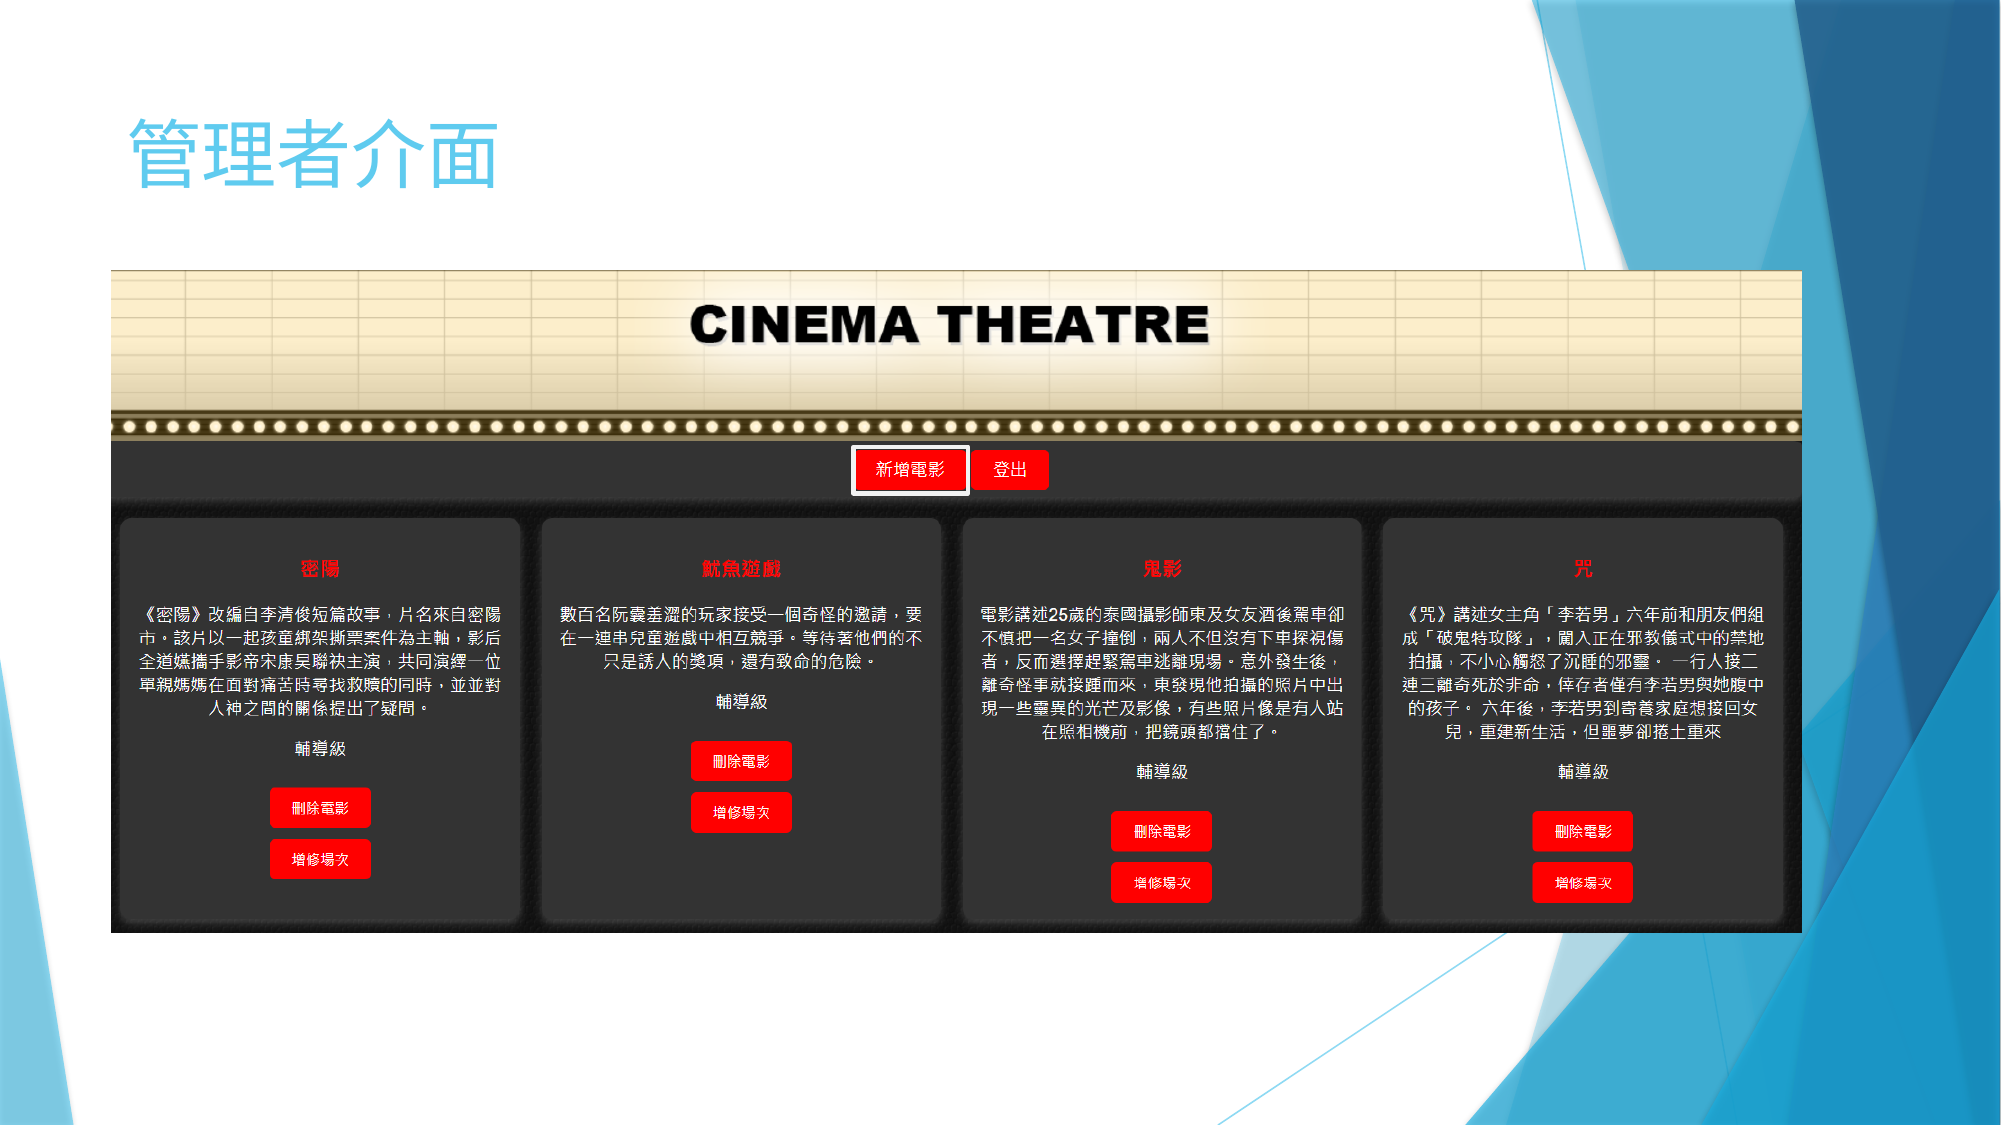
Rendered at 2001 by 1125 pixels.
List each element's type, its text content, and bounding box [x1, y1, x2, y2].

title 管理者介面 [111, 99, 1522, 269]
picture [110, 269, 1802, 933]
